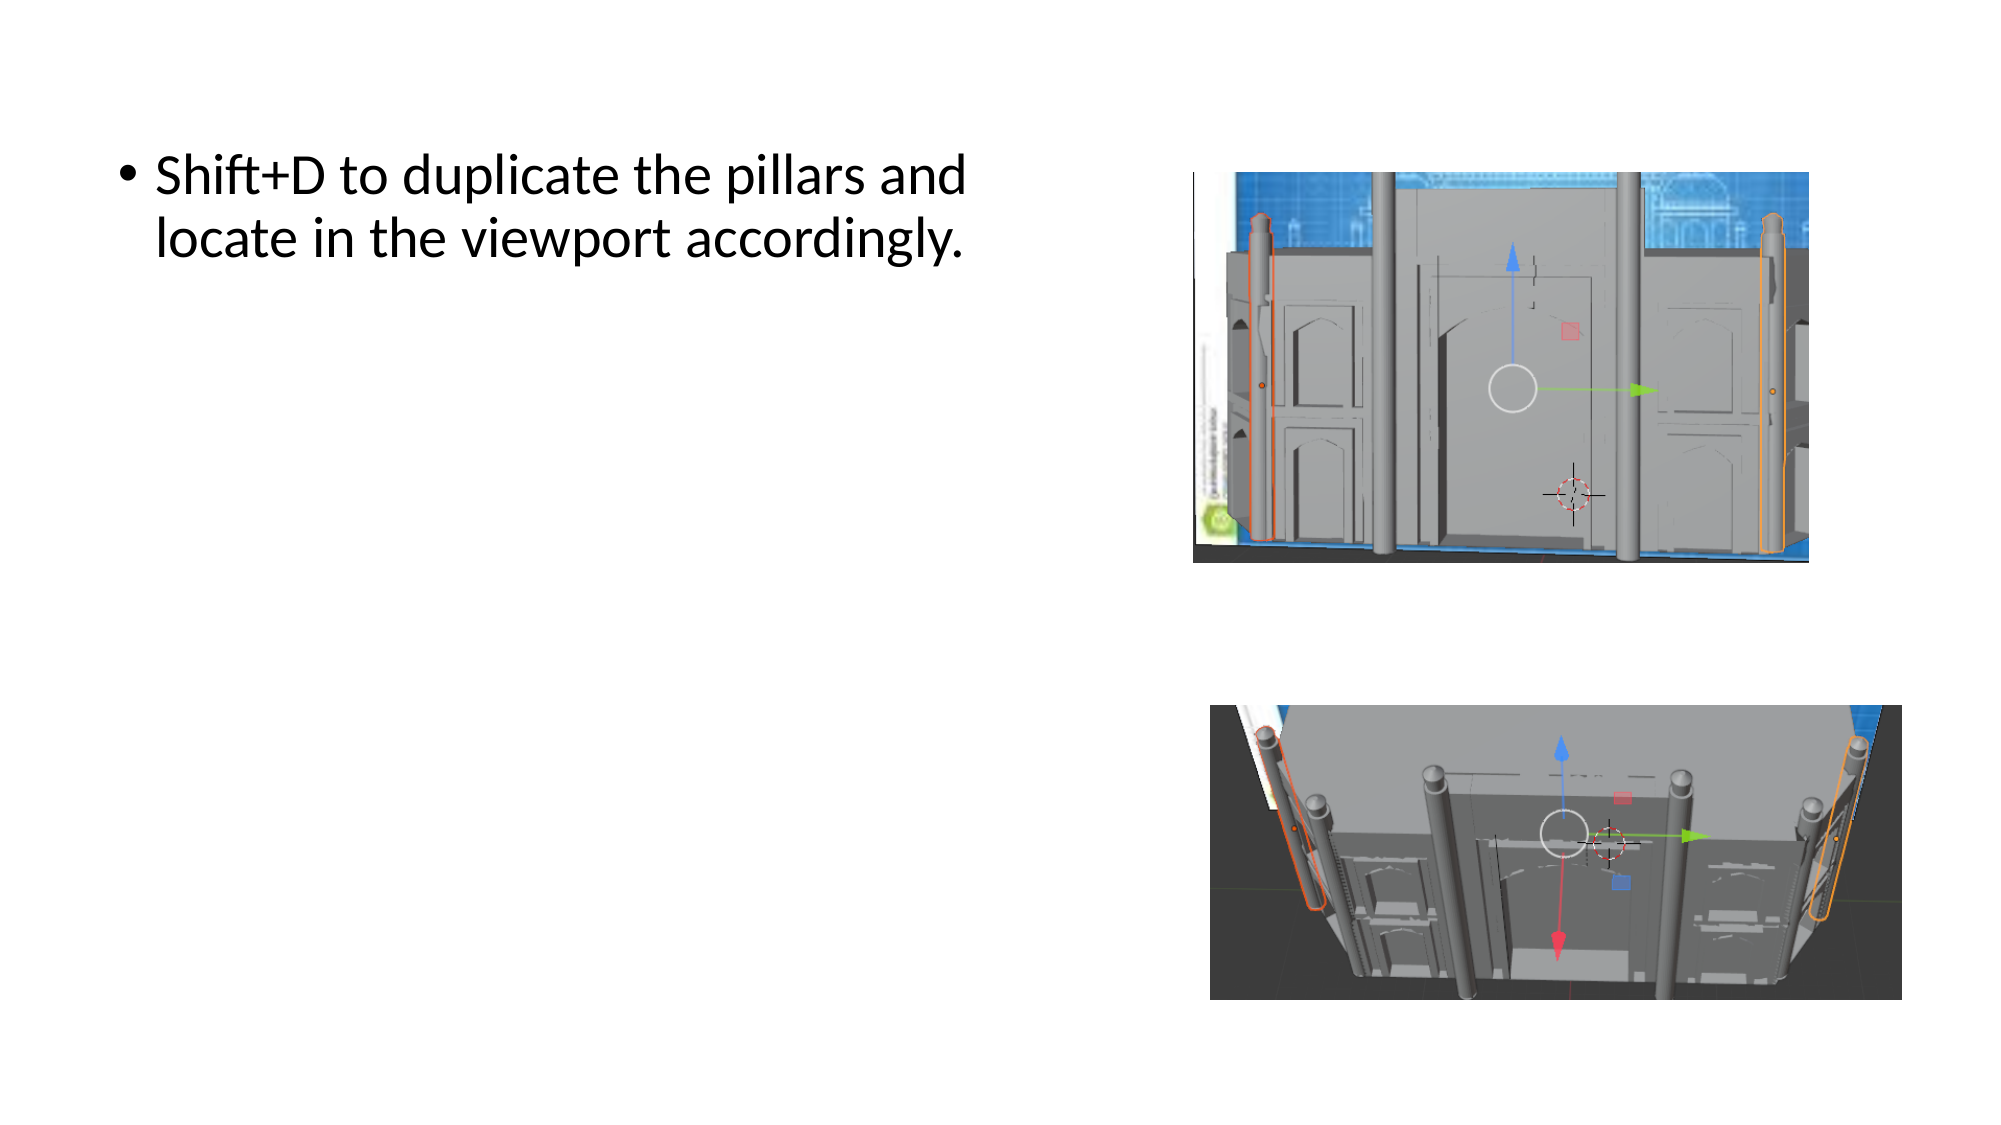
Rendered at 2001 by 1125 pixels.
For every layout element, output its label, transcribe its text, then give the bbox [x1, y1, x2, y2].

picture [1193, 172, 1809, 563]
text_box Shift+D to duplicate the pillars and locate in the viewport accordingly. [103, 137, 1068, 851]
picture [1210, 705, 1902, 1000]
